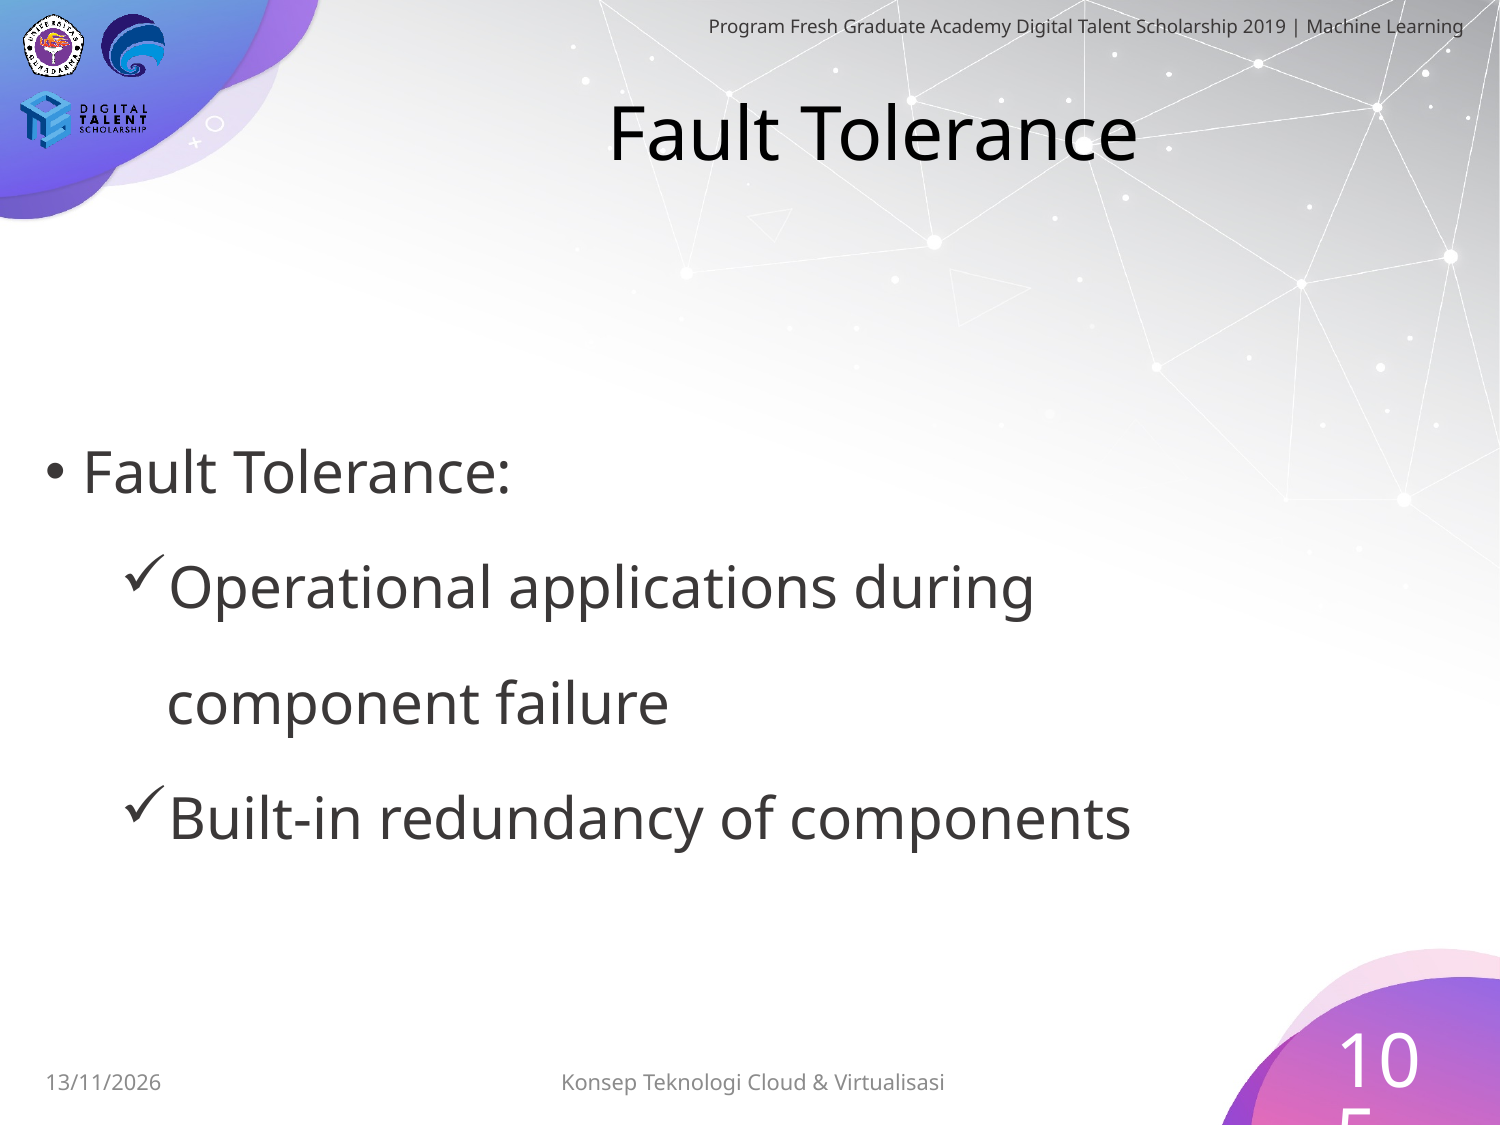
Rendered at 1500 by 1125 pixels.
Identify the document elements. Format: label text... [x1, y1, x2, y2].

picture [0, 0, 1500, 1125]
list Fault Tolerance: Operational applications during component failure Built-in redundancy of components [30, 238, 1477, 1014]
title Fault Tolerance [271, 66, 1477, 207]
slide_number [30, 1053, 272, 1114]
slide_number 105 [1320, 1013, 1477, 1115]
footer Konsep Teknologi Cloud & Virtualisasi [386, 1053, 1121, 1114]
